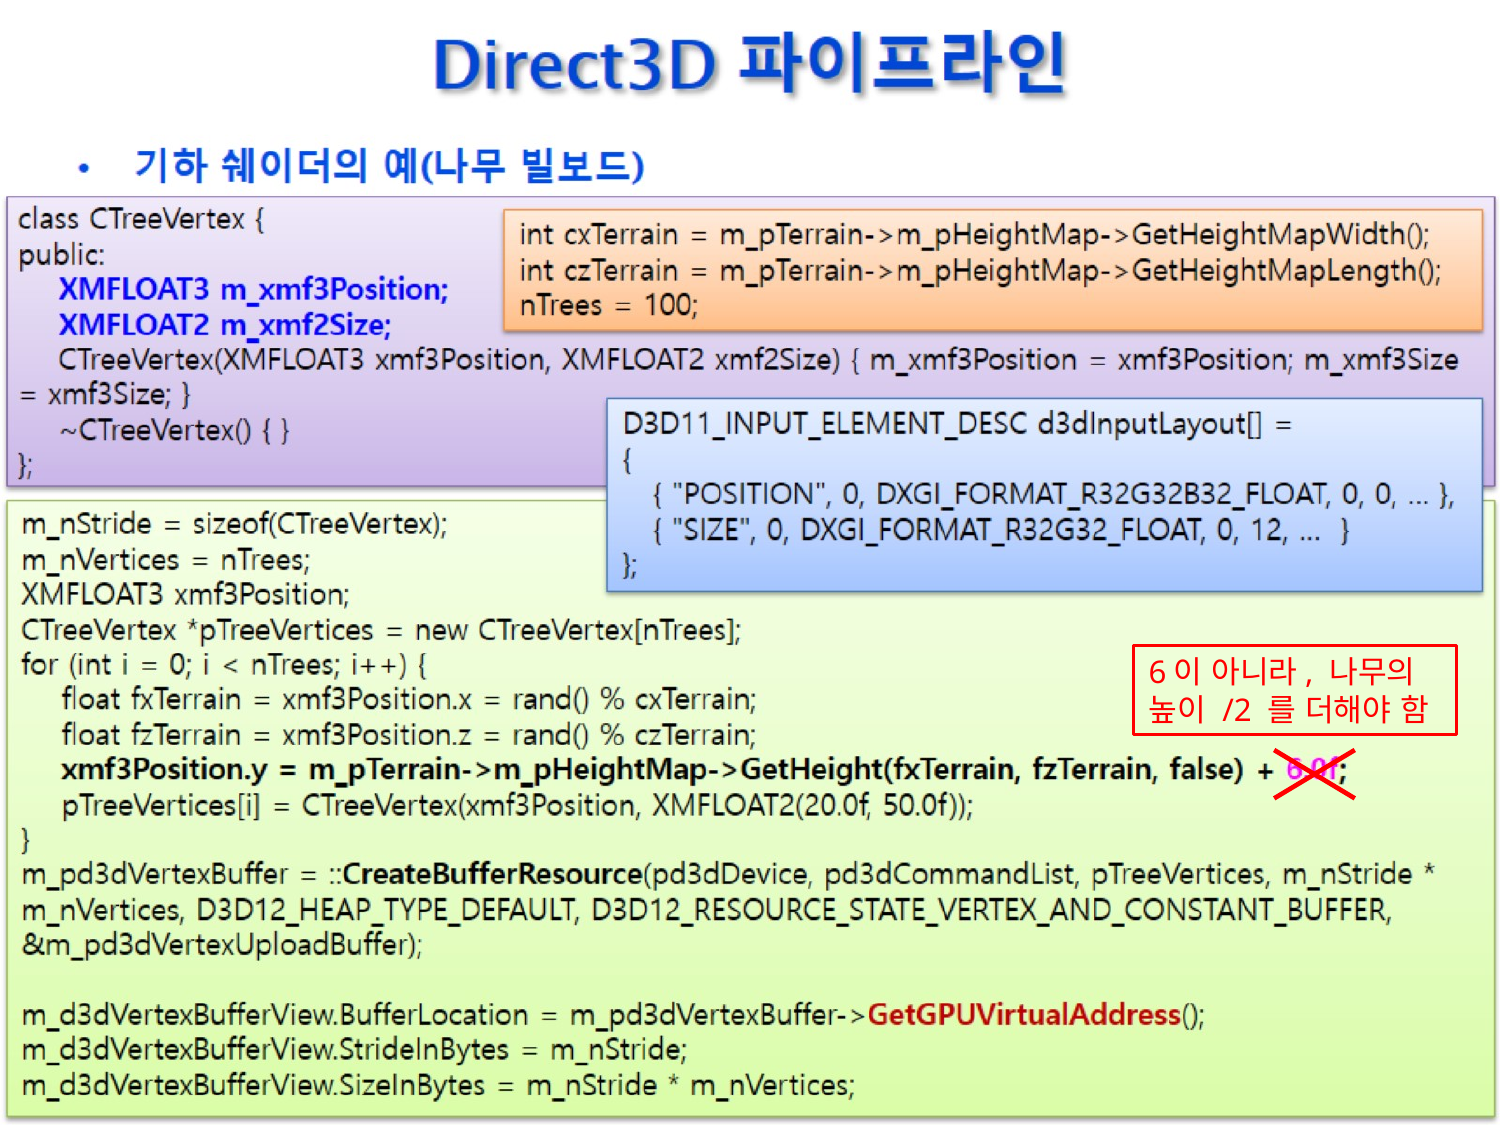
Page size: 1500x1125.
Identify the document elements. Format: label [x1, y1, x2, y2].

text_box [1274, 749, 1355, 799]
picture [0, 0, 1500, 1125]
